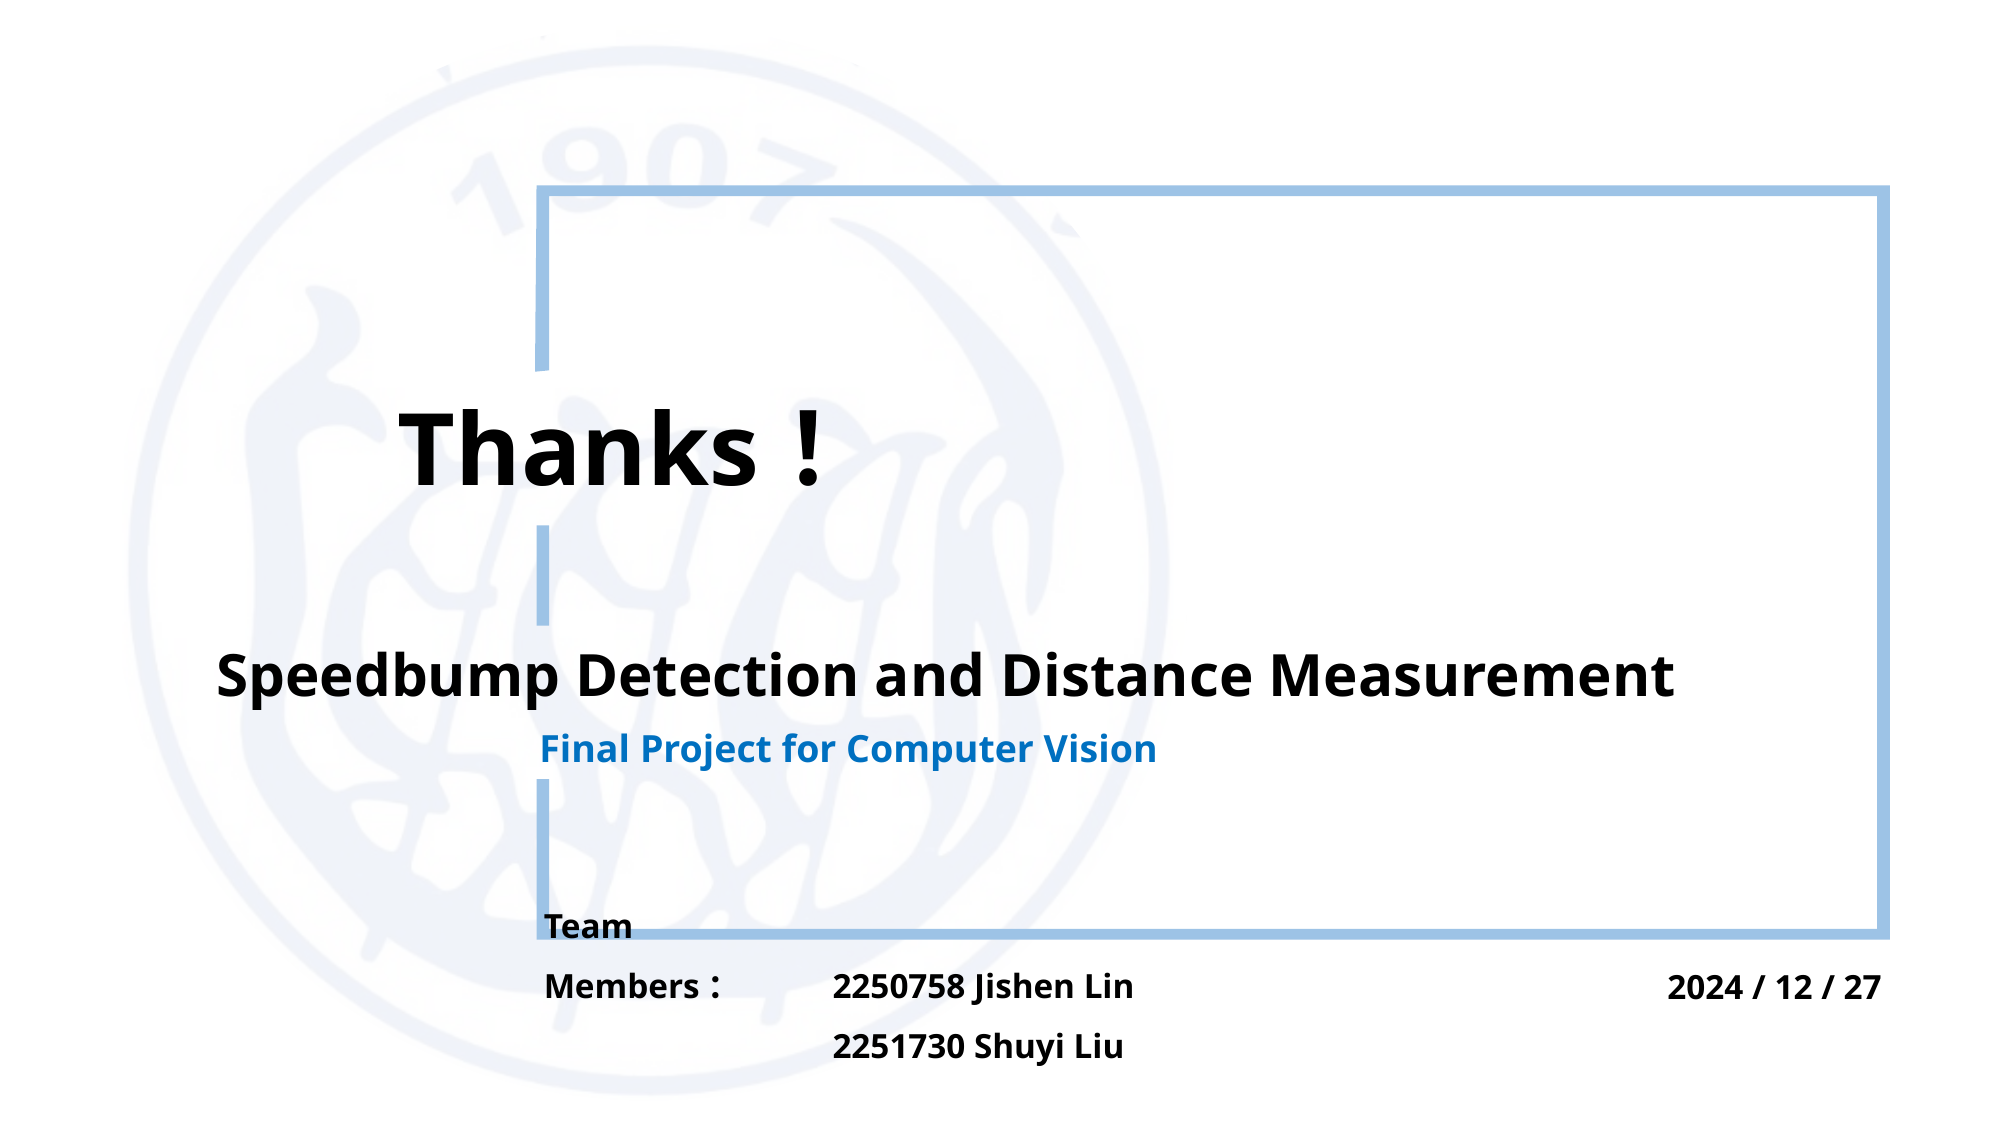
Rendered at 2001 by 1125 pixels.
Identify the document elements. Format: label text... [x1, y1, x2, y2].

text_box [529, 947, 1193, 1073]
title Speedbump Detection and Distance Measurement [74, 590, 1818, 717]
text_box Thanks！ [308, 353, 973, 513]
text_box 2024 / 12 / 27 [1564, 947, 1897, 1014]
text_box Final Project for Computer Vision [524, 689, 1377, 778]
